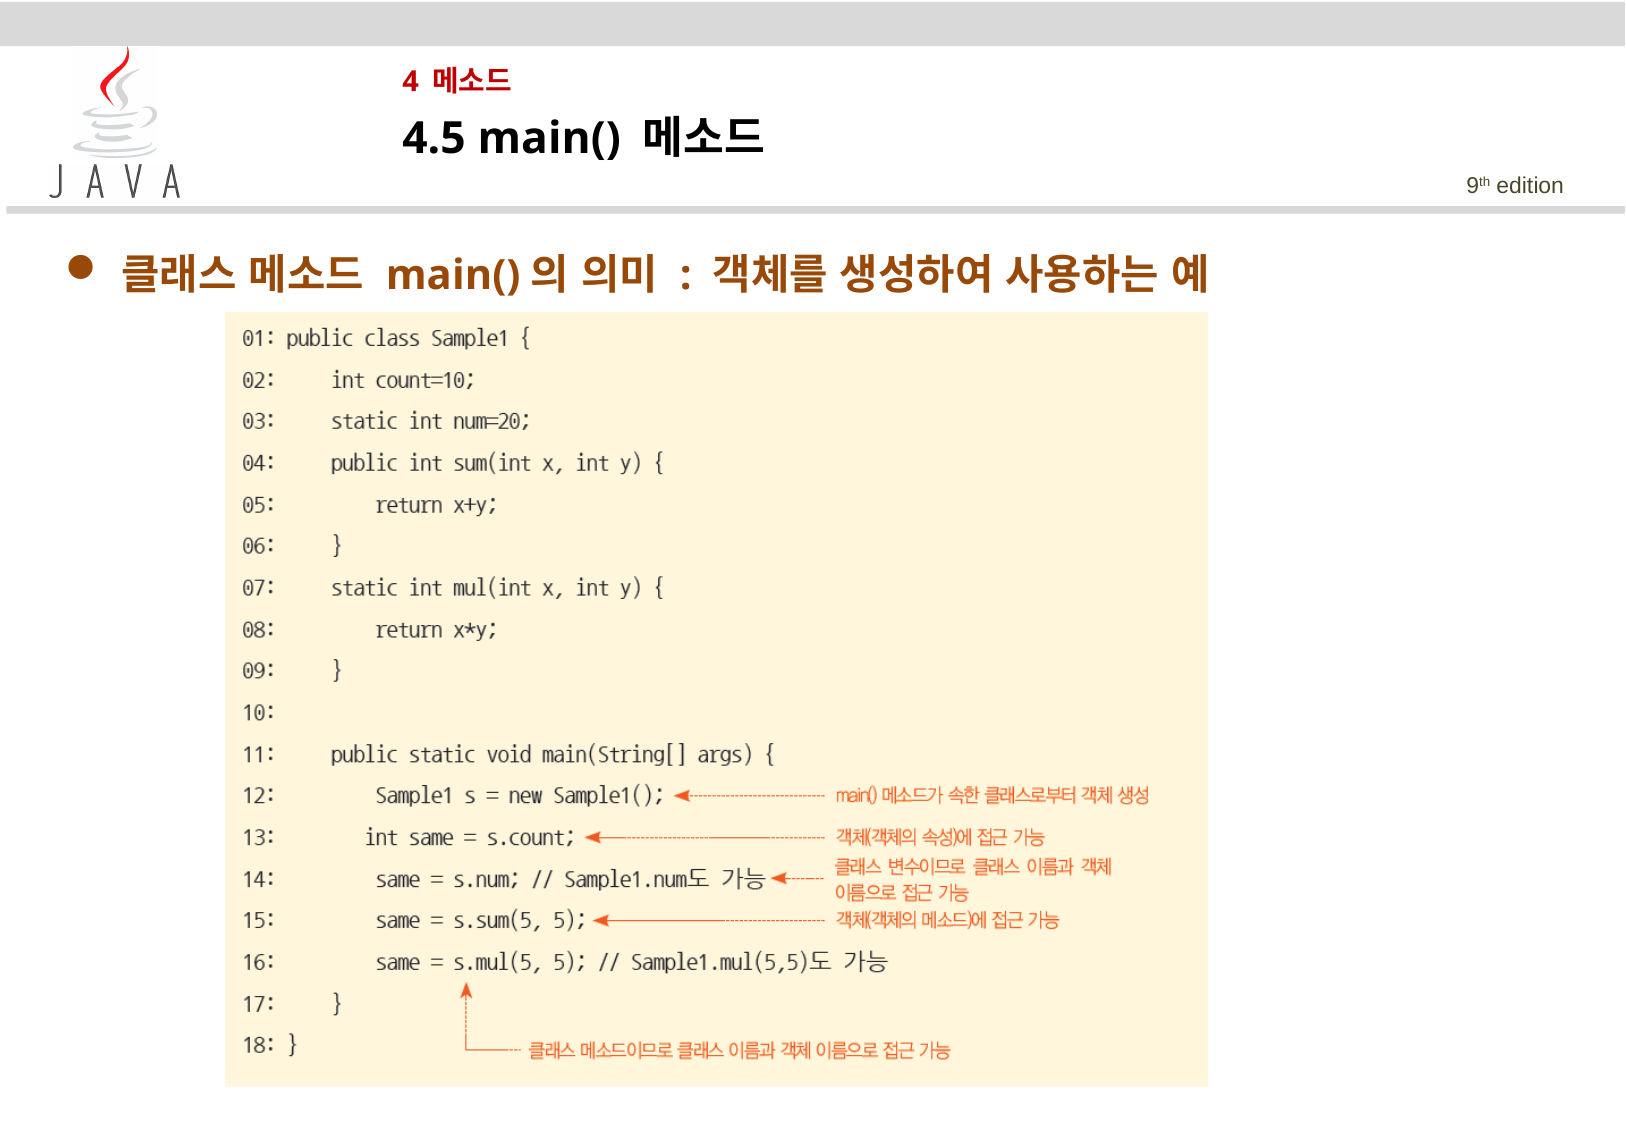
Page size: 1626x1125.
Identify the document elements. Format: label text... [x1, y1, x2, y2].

picture [49, 164, 180, 198]
picture [73, 46, 157, 158]
list 4.5 main() 메소드 [387, 101, 1545, 171]
title 4 메소드 [387, 54, 1393, 105]
picture [224, 312, 1208, 1088]
list 클래스 메소드 main()의 의미 : 객체를 생성하여 사용하는 예 [48, 223, 1564, 1064]
